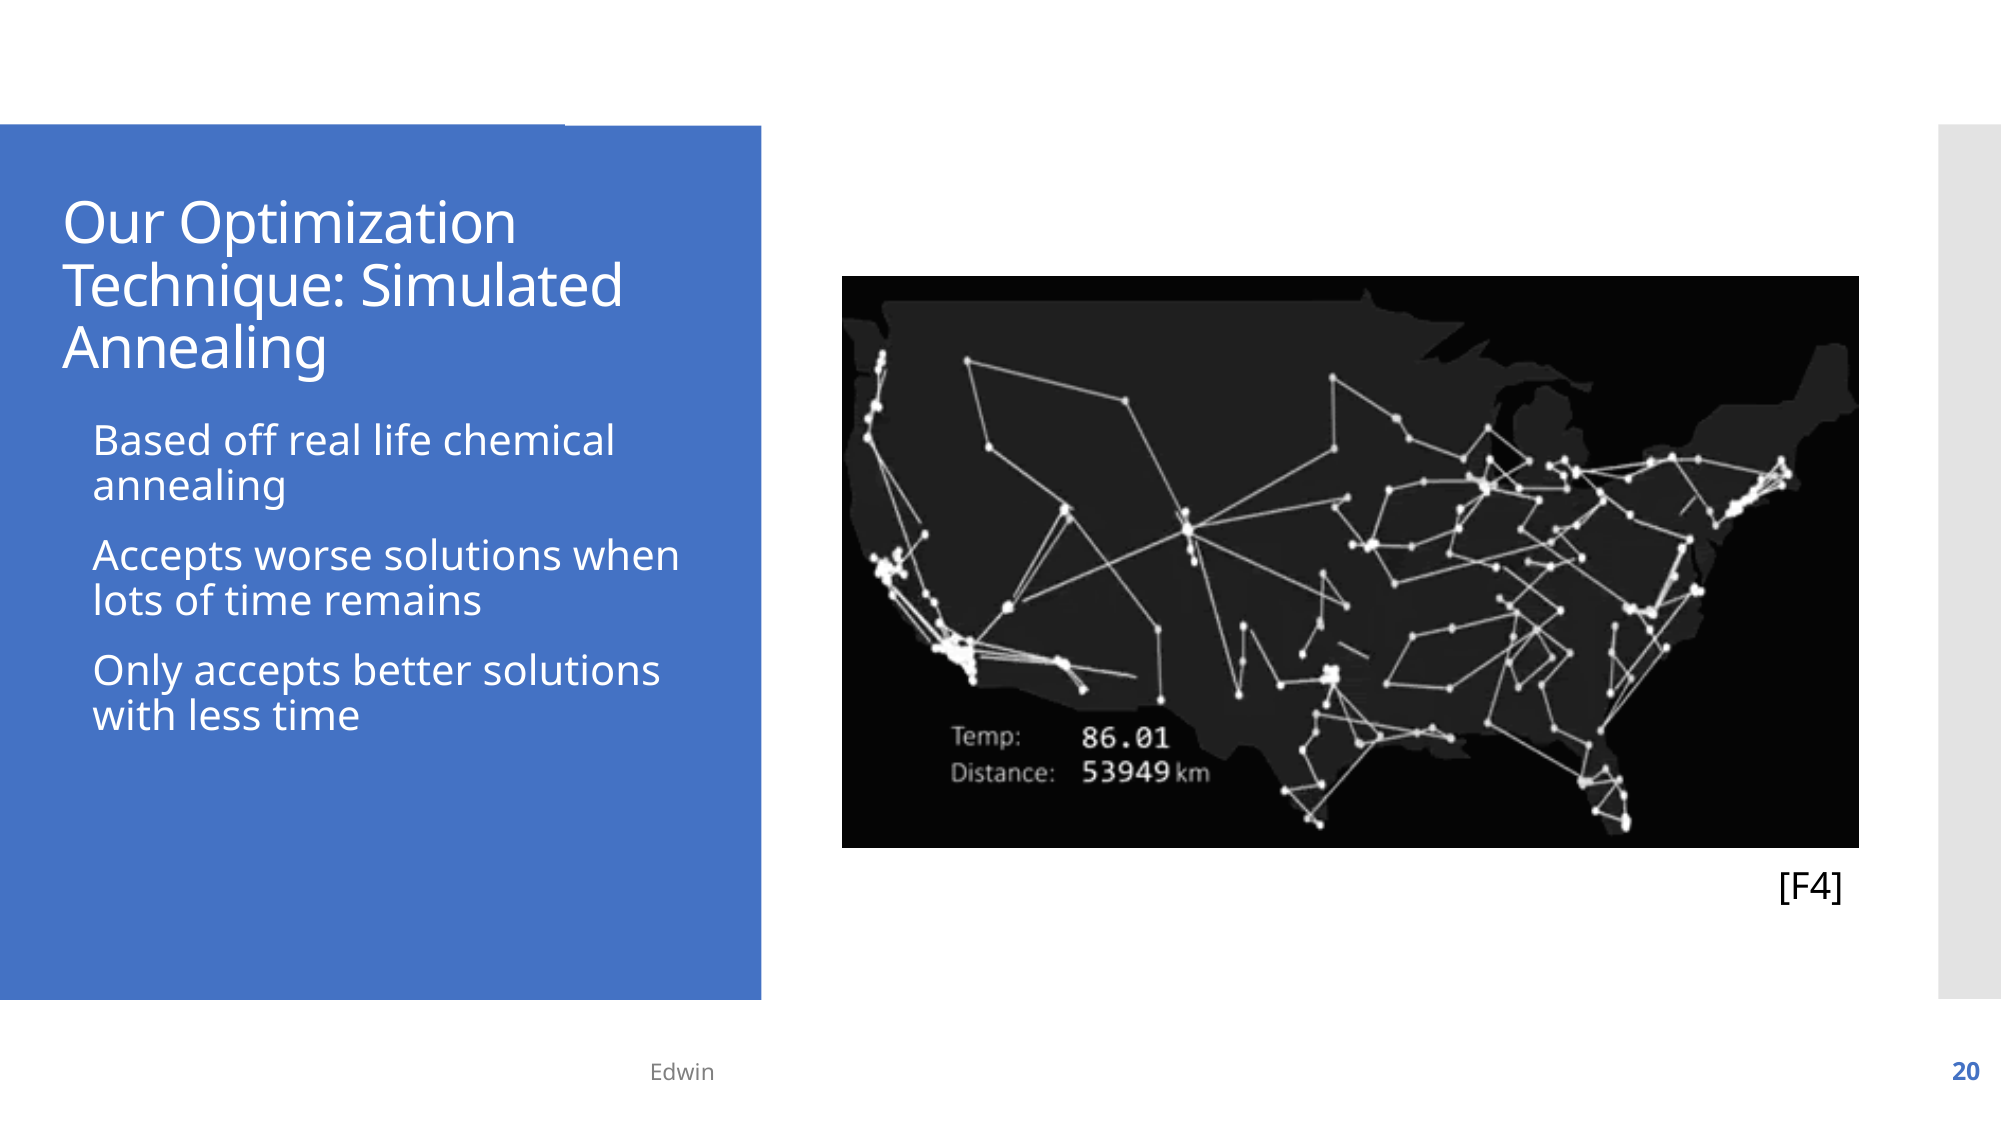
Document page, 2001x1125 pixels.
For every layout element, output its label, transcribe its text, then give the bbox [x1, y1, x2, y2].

title Our Optimization Technique: Simulated Annealing [47, 184, 707, 391]
list Based off real life chemical annealing Accepts worse solutions when lots of time remains Only accepts better solutions with less time [47, 411, 707, 949]
slide_number 20 [1744, 1042, 1996, 1103]
text_box [0, 125, 762, 1001]
text_box [F4] [1763, 854, 1859, 914]
picture [842, 275, 1860, 848]
footer Edwin [634, 1042, 1605, 1103]
